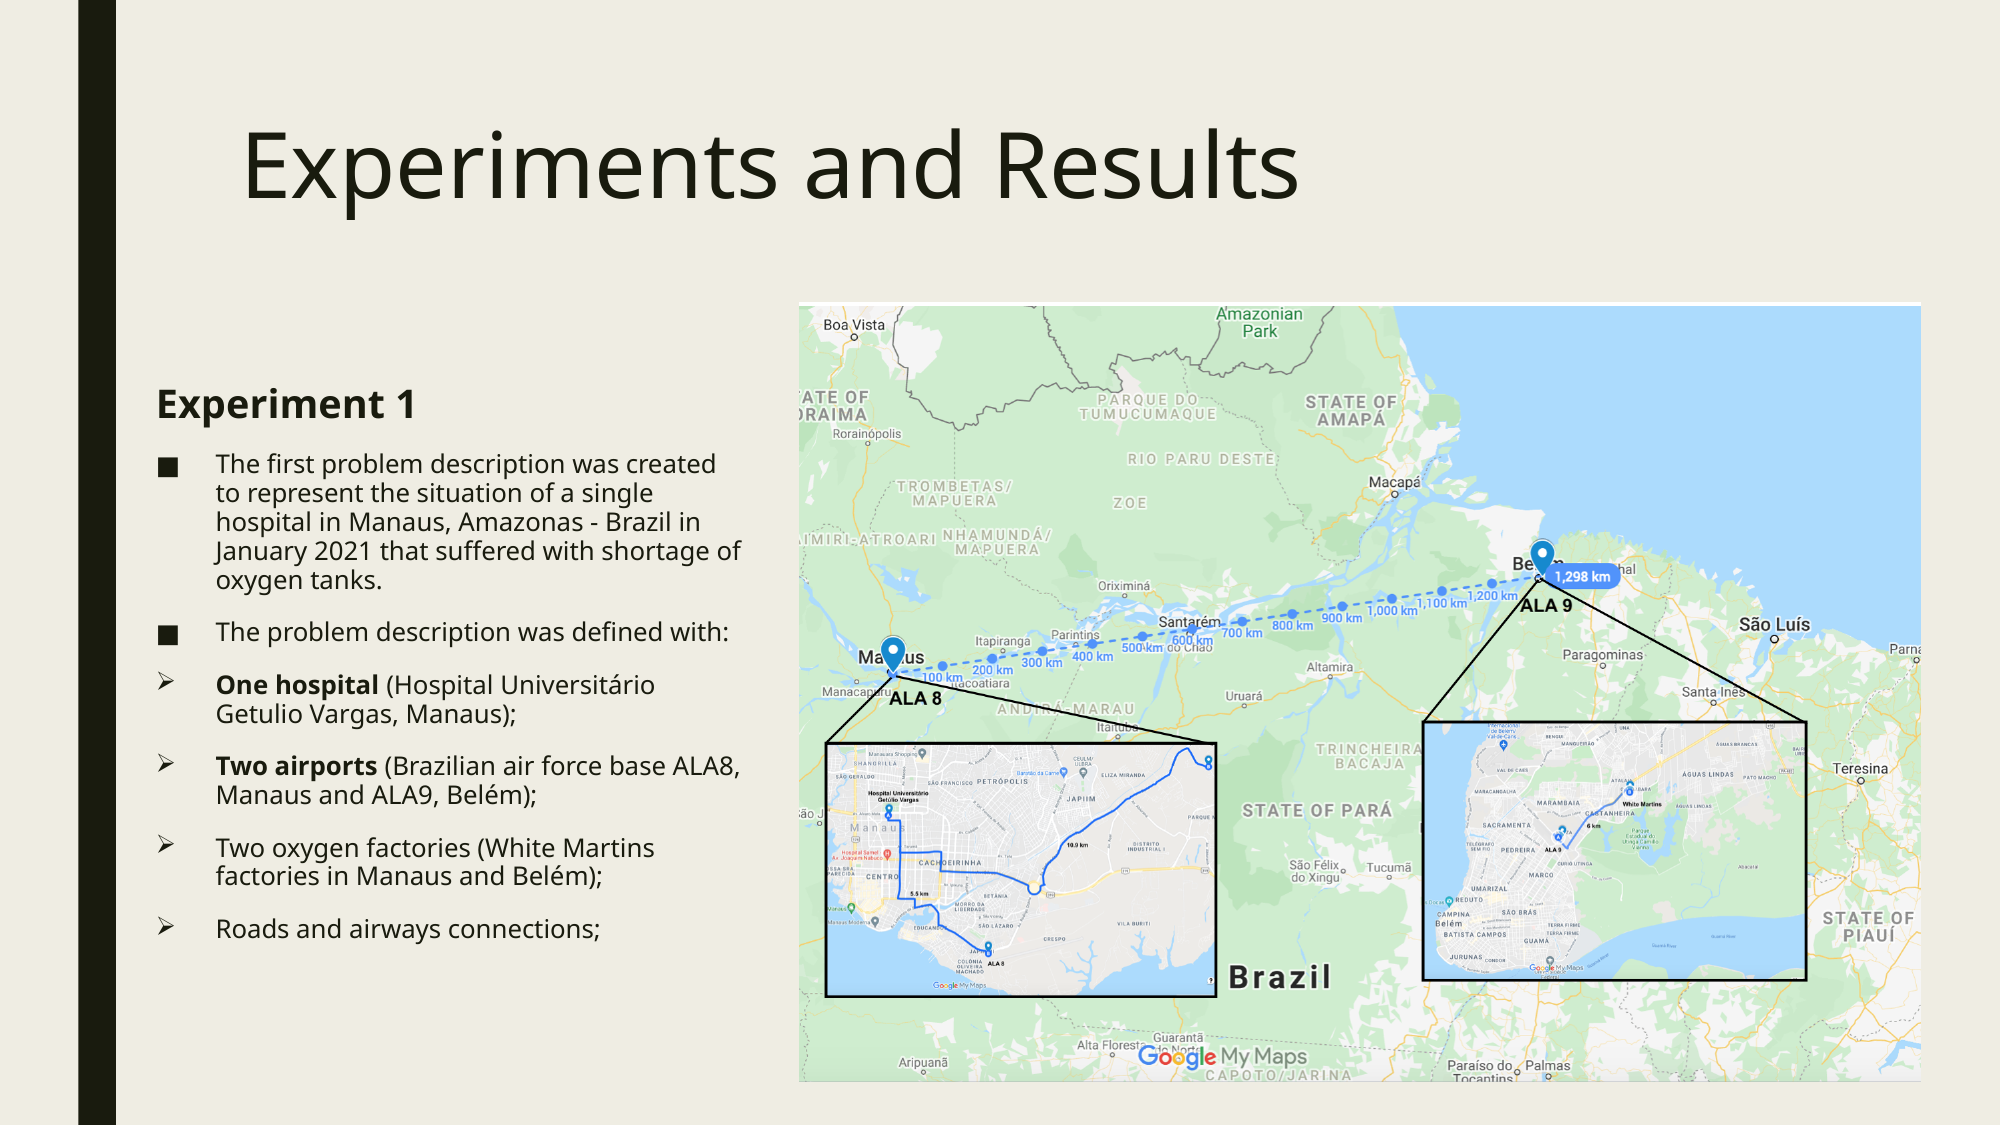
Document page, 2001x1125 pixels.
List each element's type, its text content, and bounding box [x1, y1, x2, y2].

title Experiments and Results [225, 112, 1447, 357]
list Experiment 1 The first problem description was created to represent the situation of a single hospital in Manaus, Amazonas - Brazil in January 2021 that suffered with shortage of oxygen tanks. The problem description was defined with: One hospital (Hospital Universitário Getulio Vargas, Manaus); Two airports (Brazilian air force base ALA8, Manaus and ALA9, Belém); Two oxygen factories (White Martins factories in Manaus and Belém); Roads and airways connections; [140, 375, 764, 963]
picture [799, 302, 1921, 1082]
